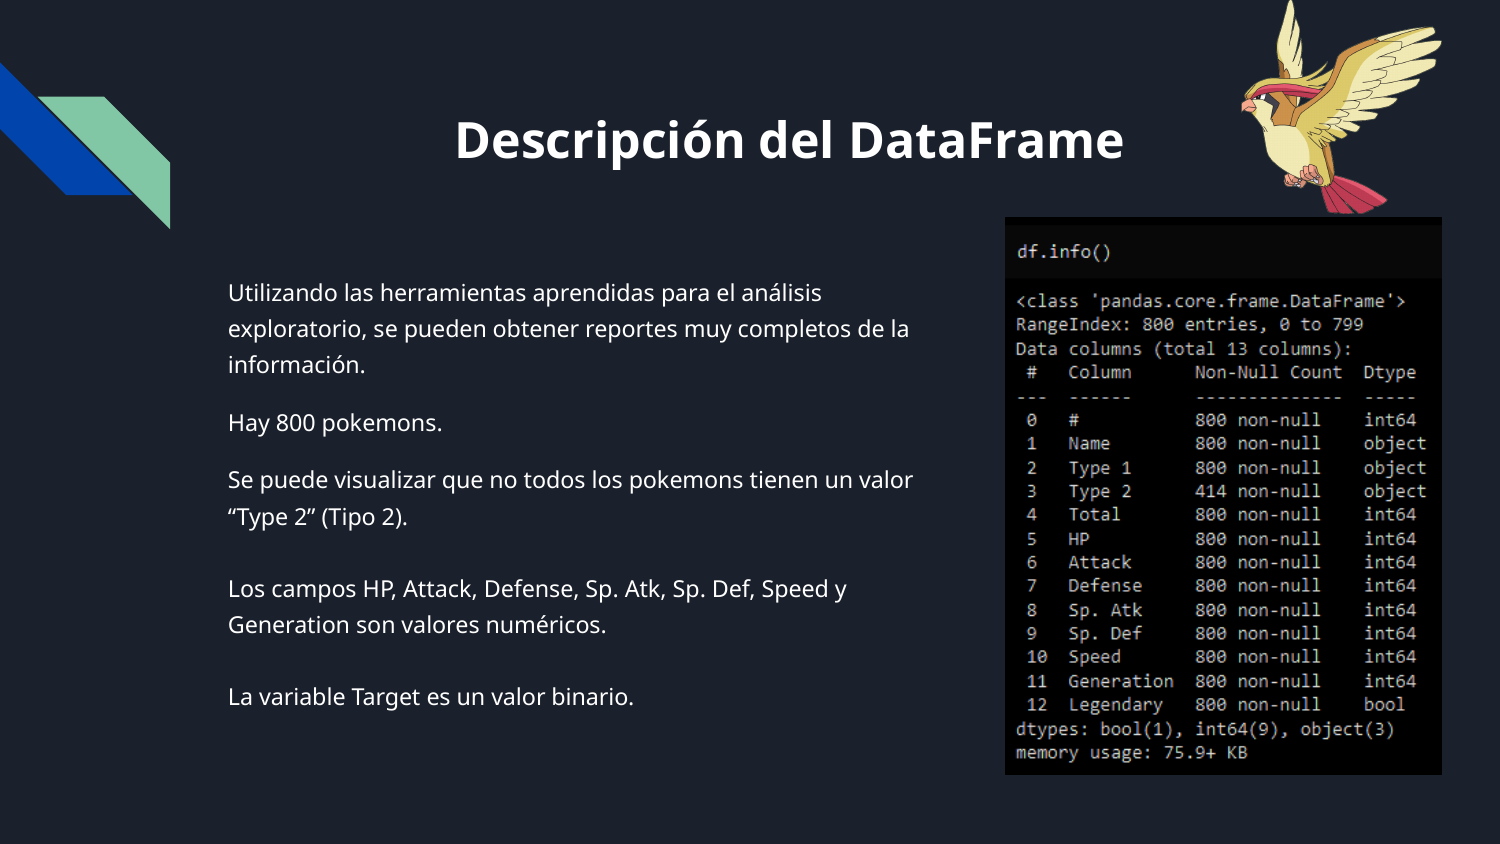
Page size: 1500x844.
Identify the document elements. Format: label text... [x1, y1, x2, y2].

picture [1240, 0, 1442, 214]
picture [1005, 216, 1442, 775]
title Descripción del DataFrame [212, 64, 1235, 215]
list Utilizando las herramientas aprendidas para el análisis exploratorio, se pueden obtener reportes muy completos de la información. Hay 800 pokemons. Se puede visualizar que no todos los pokemons tienen un valor “Type 2” (Tipo 2). Los campos HP, Attack, Defense, Sp. Atk, Sp. Def, Speed y Generation son valores numéricos. La variable Target es un valor binario. [212, 257, 958, 735]
